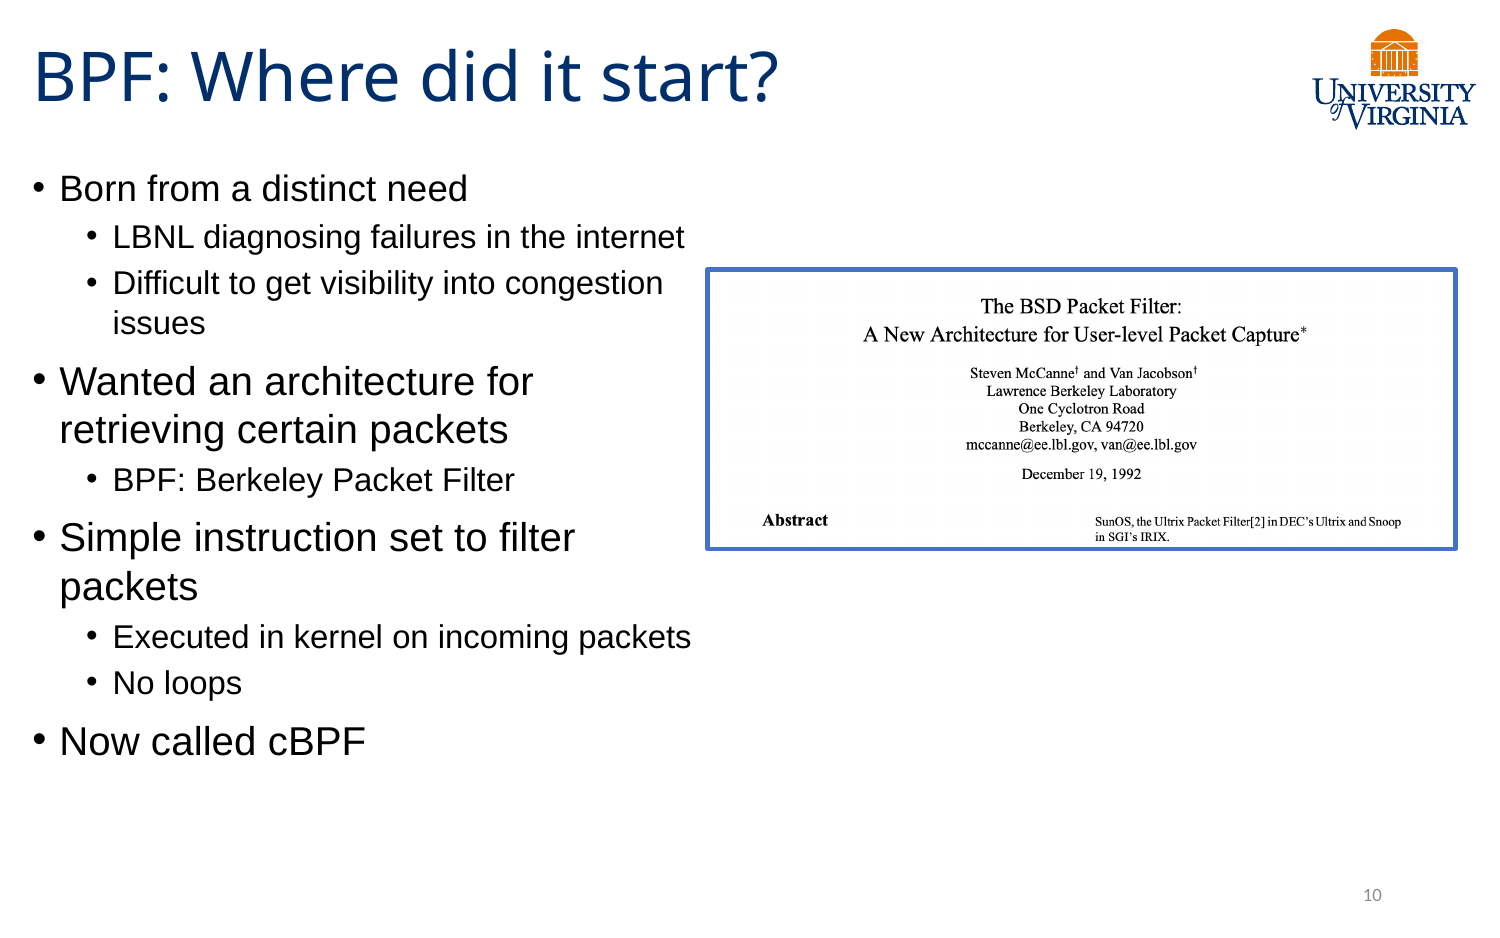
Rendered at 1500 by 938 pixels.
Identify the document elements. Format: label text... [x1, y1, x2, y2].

list Born from a distinct need LBNL diagnosing failures in the internet Difficult to get visibility into congestion issues Wanted an architecture for retrieving certain packets BPF: Berkeley Packet Filter Simple instruction set to filter packets Executed in kernel on incoming packets No loops Now called cBPF [17, 157, 710, 845]
title BPF: Where did it start? [17, 14, 1297, 145]
slide_number 10 [1059, 868, 1397, 919]
picture [709, 271, 1453, 547]
